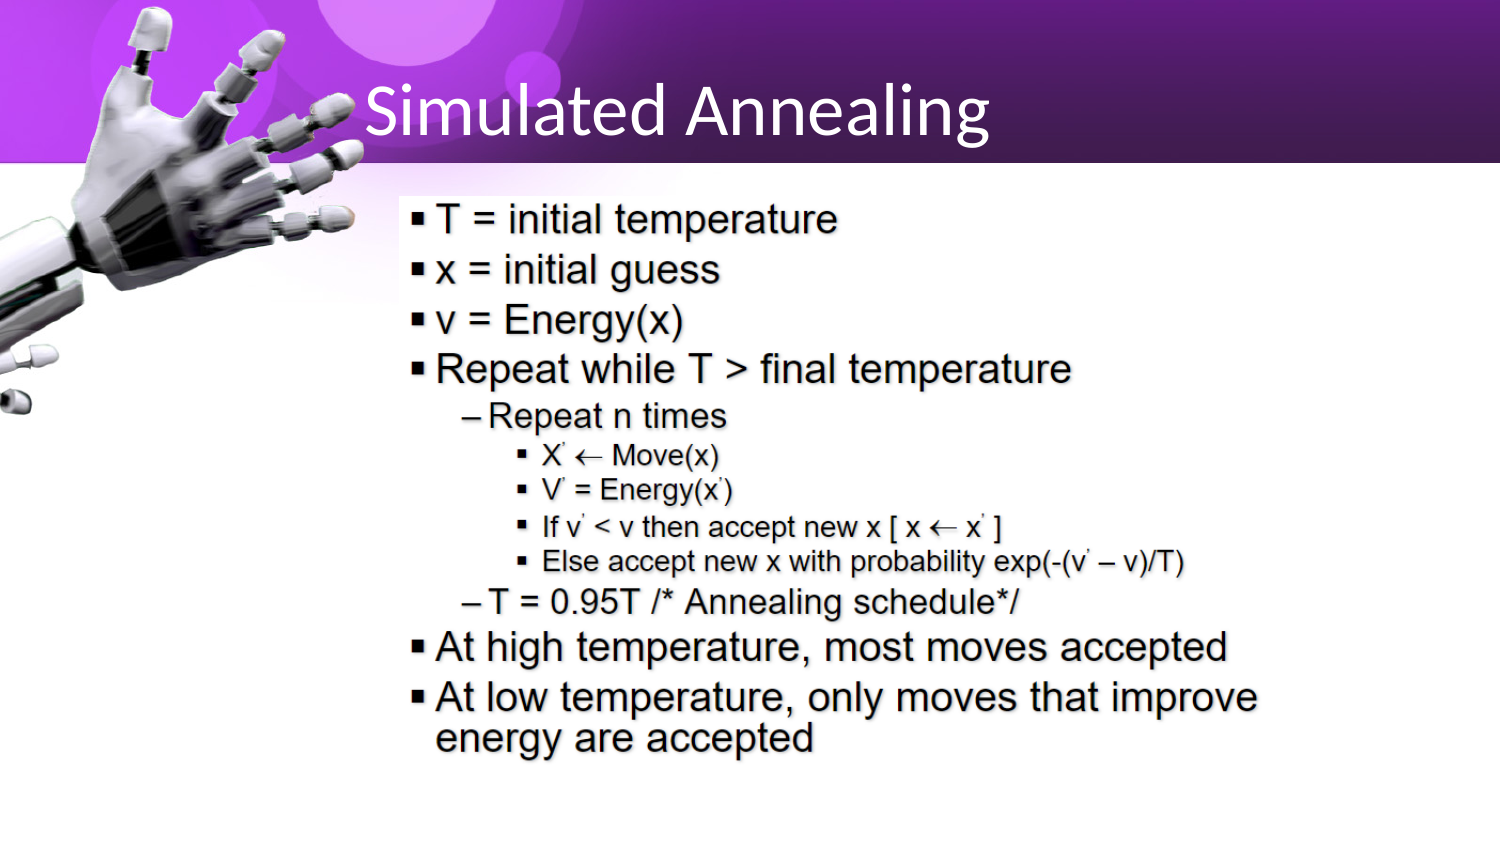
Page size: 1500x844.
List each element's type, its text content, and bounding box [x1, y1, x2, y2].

title Simulated Annealing [349, 46, 1402, 166]
picture [0, 0, 1500, 844]
